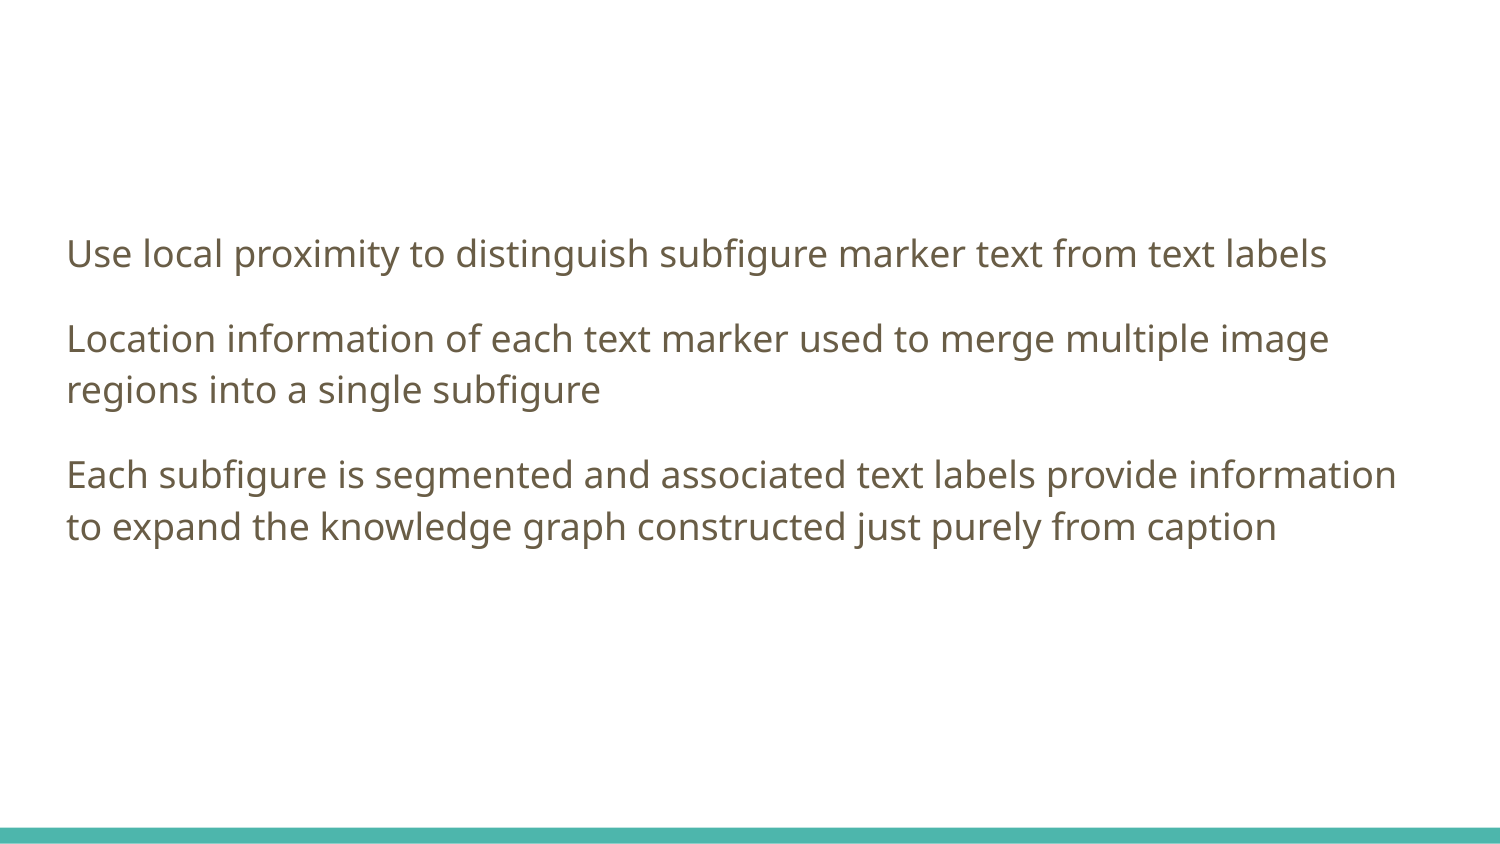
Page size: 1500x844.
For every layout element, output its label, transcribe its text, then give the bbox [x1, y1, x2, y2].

list Use local proximity to distinguish subfigure marker text from text labels Location information of each text marker used to merge multiple image regions into a single subfigure Each subfigure is segmented and associated text labels provide information to expand the knowledge graph constructed just purely from caption [51, 207, 1449, 750]
